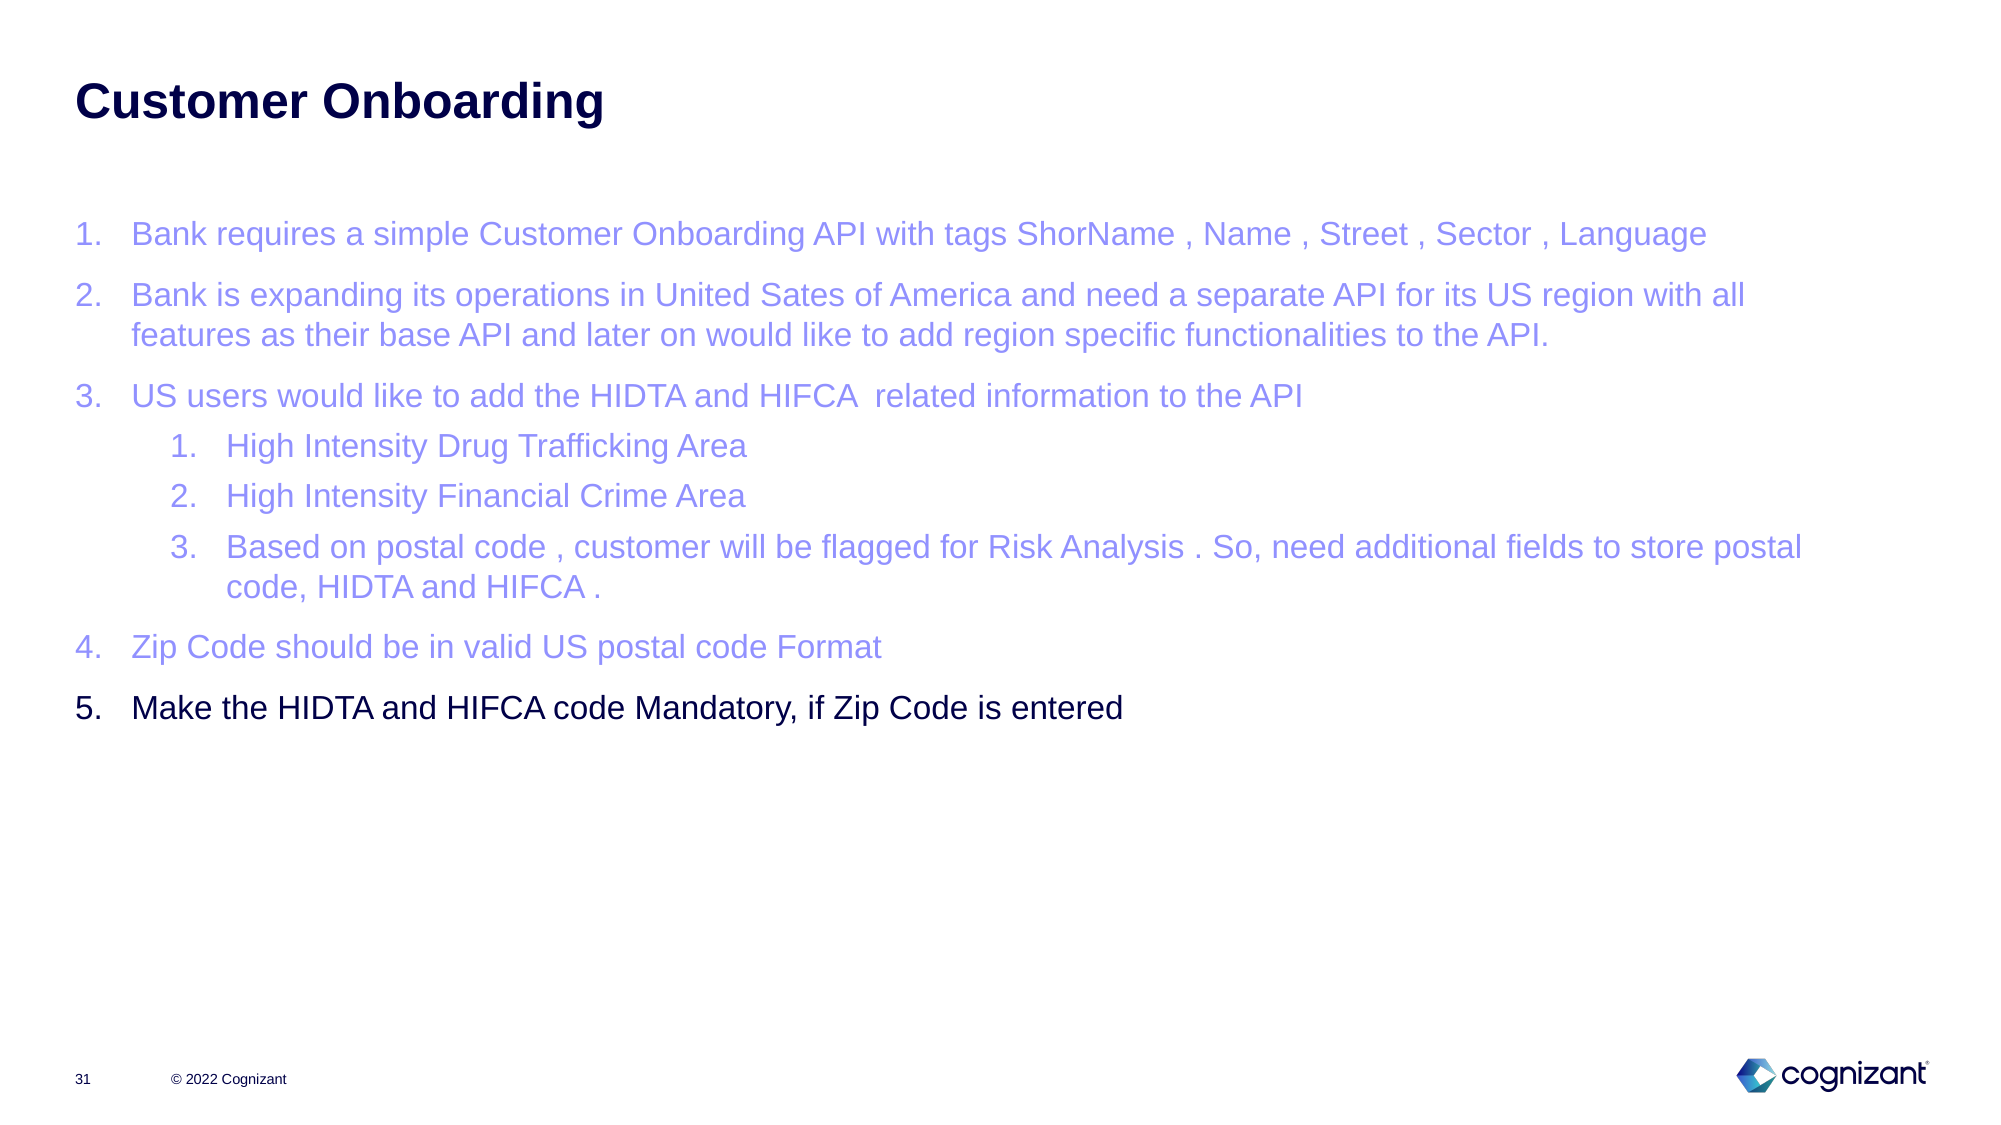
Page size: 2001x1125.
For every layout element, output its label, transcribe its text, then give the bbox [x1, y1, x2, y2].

footer © 2022 Cognizant [171, 1056, 368, 1088]
picture [1719, 1042, 1943, 1109]
slide_number 31 [75, 1056, 133, 1088]
list Bank requires a simple Customer Onboarding API with tags ShorName , Name , Street , Sector , Language Bank is expanding its operations in United Sates of America and need a separate API for its US region with all features as their base API and later on would like to add region specific functionalities to the API. US users would like to add the HIDTA and HIFCA related information to the API High Intensity Drug Trafficking Area High Intensity Financial Crime Area Based on postal code , customer will be flagged for Risk Analysis . So, need additional fields to store postal code, HIDTA and HIFCA . Zip Code should be in valid US postal code Format Make the HIDTA and HIFCA code Mandatory, if Zip Code is entered [75, 212, 1848, 949]
title Customer Onboarding [75, 68, 1848, 119]
